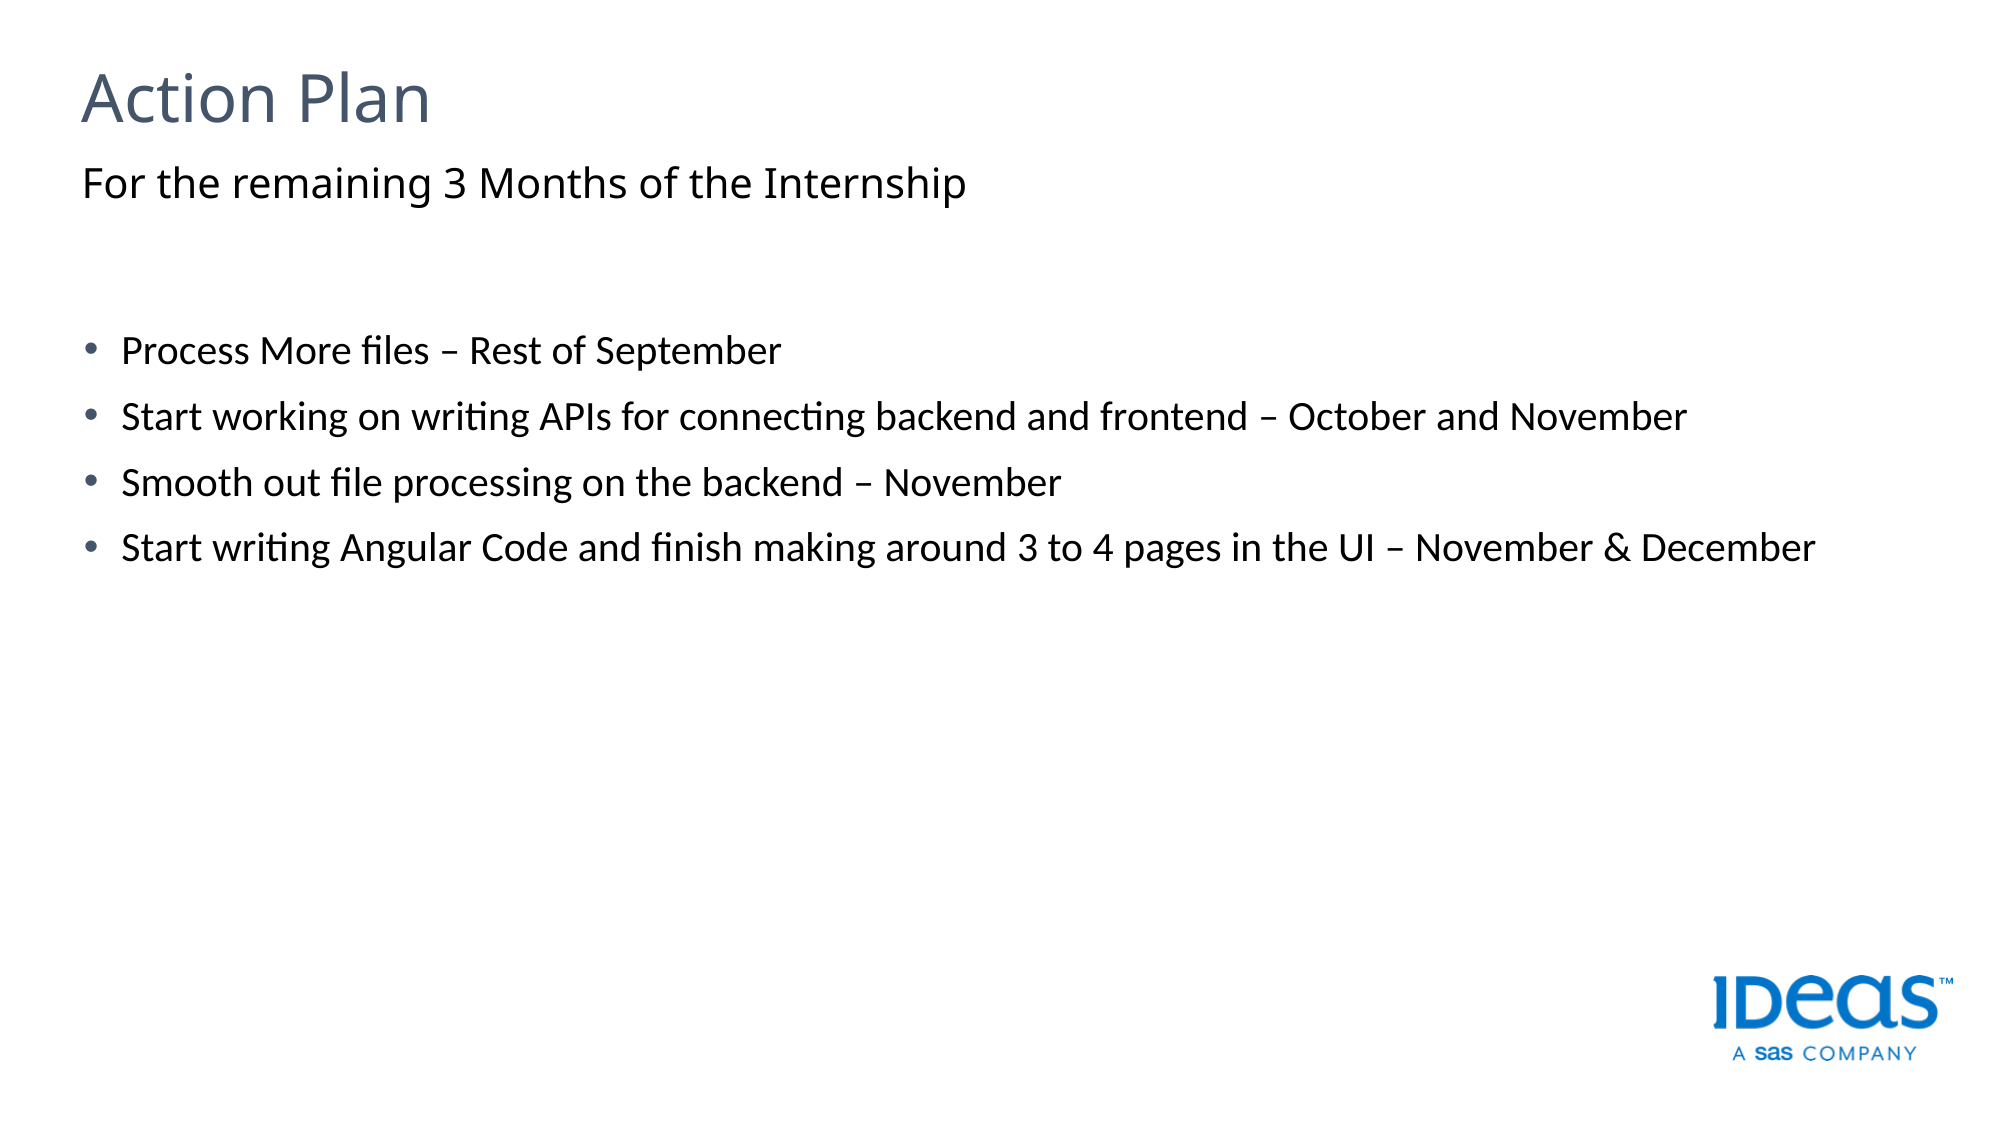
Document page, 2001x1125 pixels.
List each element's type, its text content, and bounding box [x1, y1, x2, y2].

list For the remaining 3 Months of the Internship [66, 155, 1929, 232]
list Process More files – Rest of September Start working on writing APIs for connecting backend and frontend – October and November Smooth out file processing on the backend – November Start writing Angular Code and finish making around 3 to 4 pages in the UI – November & December [68, 320, 1932, 835]
picture [1713, 975, 1953, 1061]
title Action Plan [66, 47, 1929, 155]
